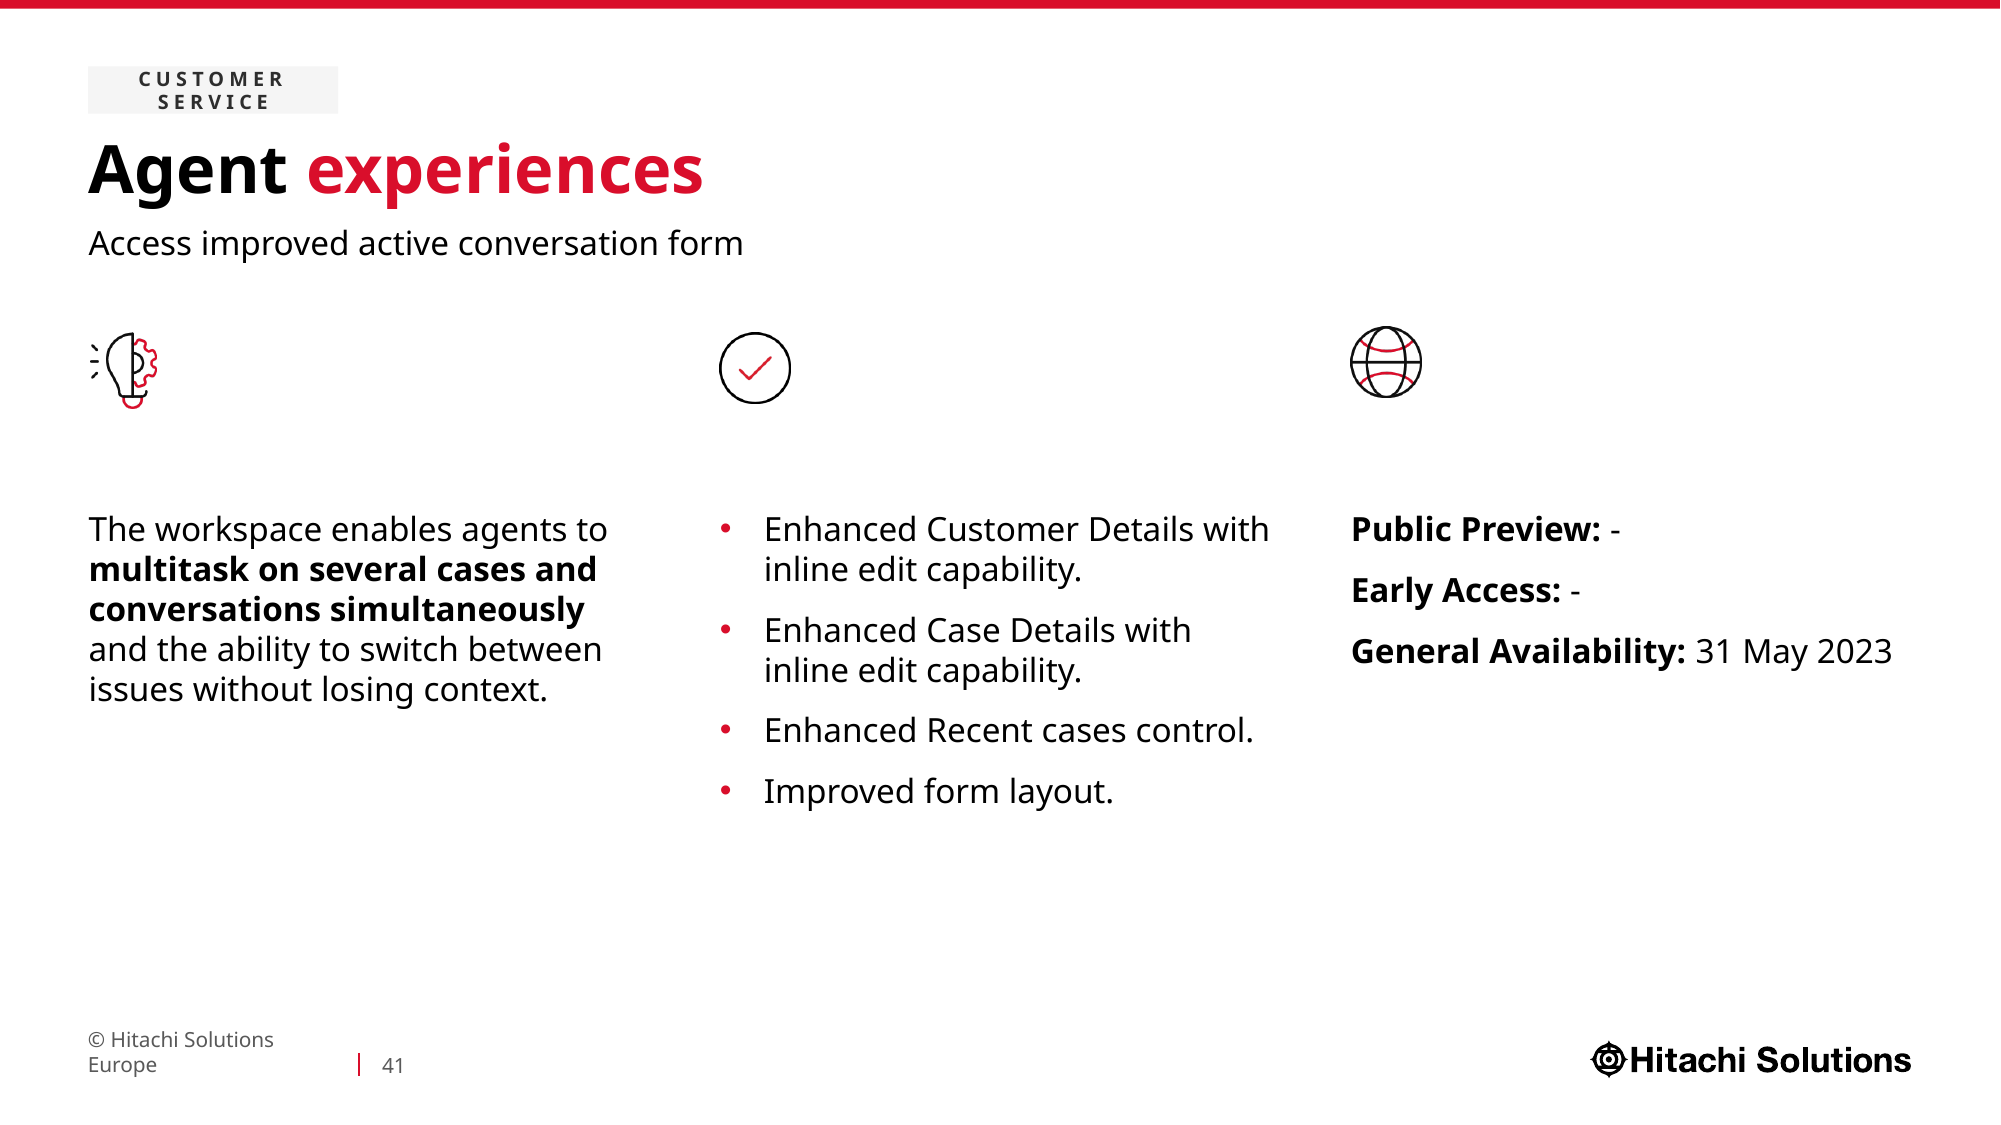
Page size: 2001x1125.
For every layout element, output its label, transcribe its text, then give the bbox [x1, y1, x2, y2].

list Access improved active conversation form [88, 221, 1912, 264]
list Enhanced Customer Details with inline edit capability. Enhanced Case Details with inline edit capability. Enhanced Recent cases control. Improved form layout. [719, 326, 1281, 971]
title Agent experiences [88, 136, 1912, 196]
picture [1350, 326, 1422, 398]
list Public Preview: - Early Access: - General Availability: 31 May 2023 [1350, 326, 1912, 971]
picture [719, 332, 791, 404]
list The workspace enables agents to multitask on several cases and conversations simultaneously and the ability to switch between issues without losing context. [88, 326, 650, 971]
picture [90, 332, 157, 409]
list Customer service [88, 66, 339, 114]
